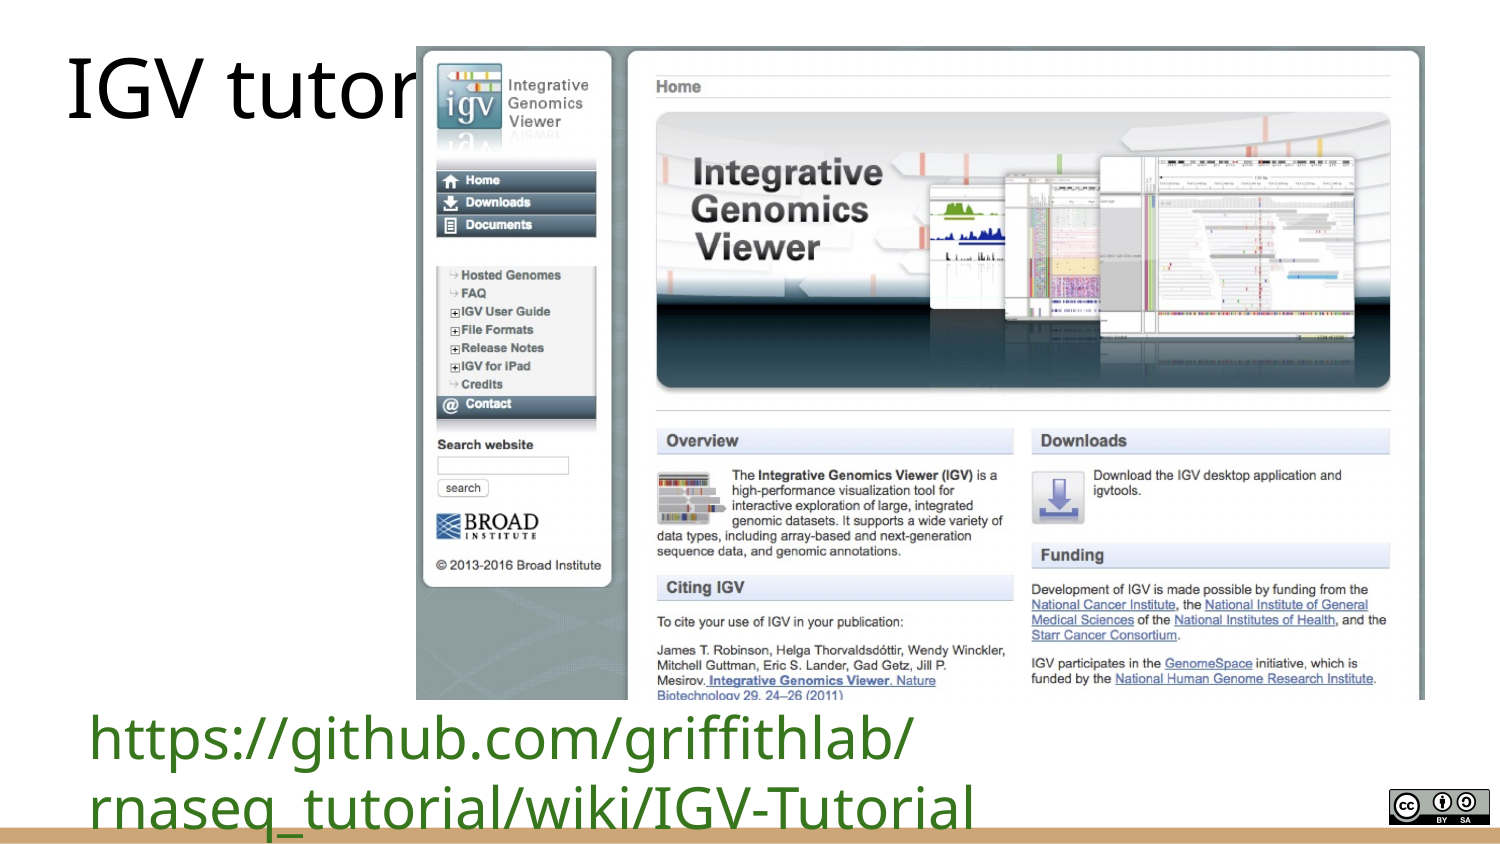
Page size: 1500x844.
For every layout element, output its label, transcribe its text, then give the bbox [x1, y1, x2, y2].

text_box https://github.com/griffithlab/rnaseq_tutorial/wiki/IGV-Tutorial [73, 726, 1363, 816]
title IGV tutorial [51, 14, 1449, 151]
picture [1389, 789, 1490, 825]
picture [416, 46, 1425, 701]
